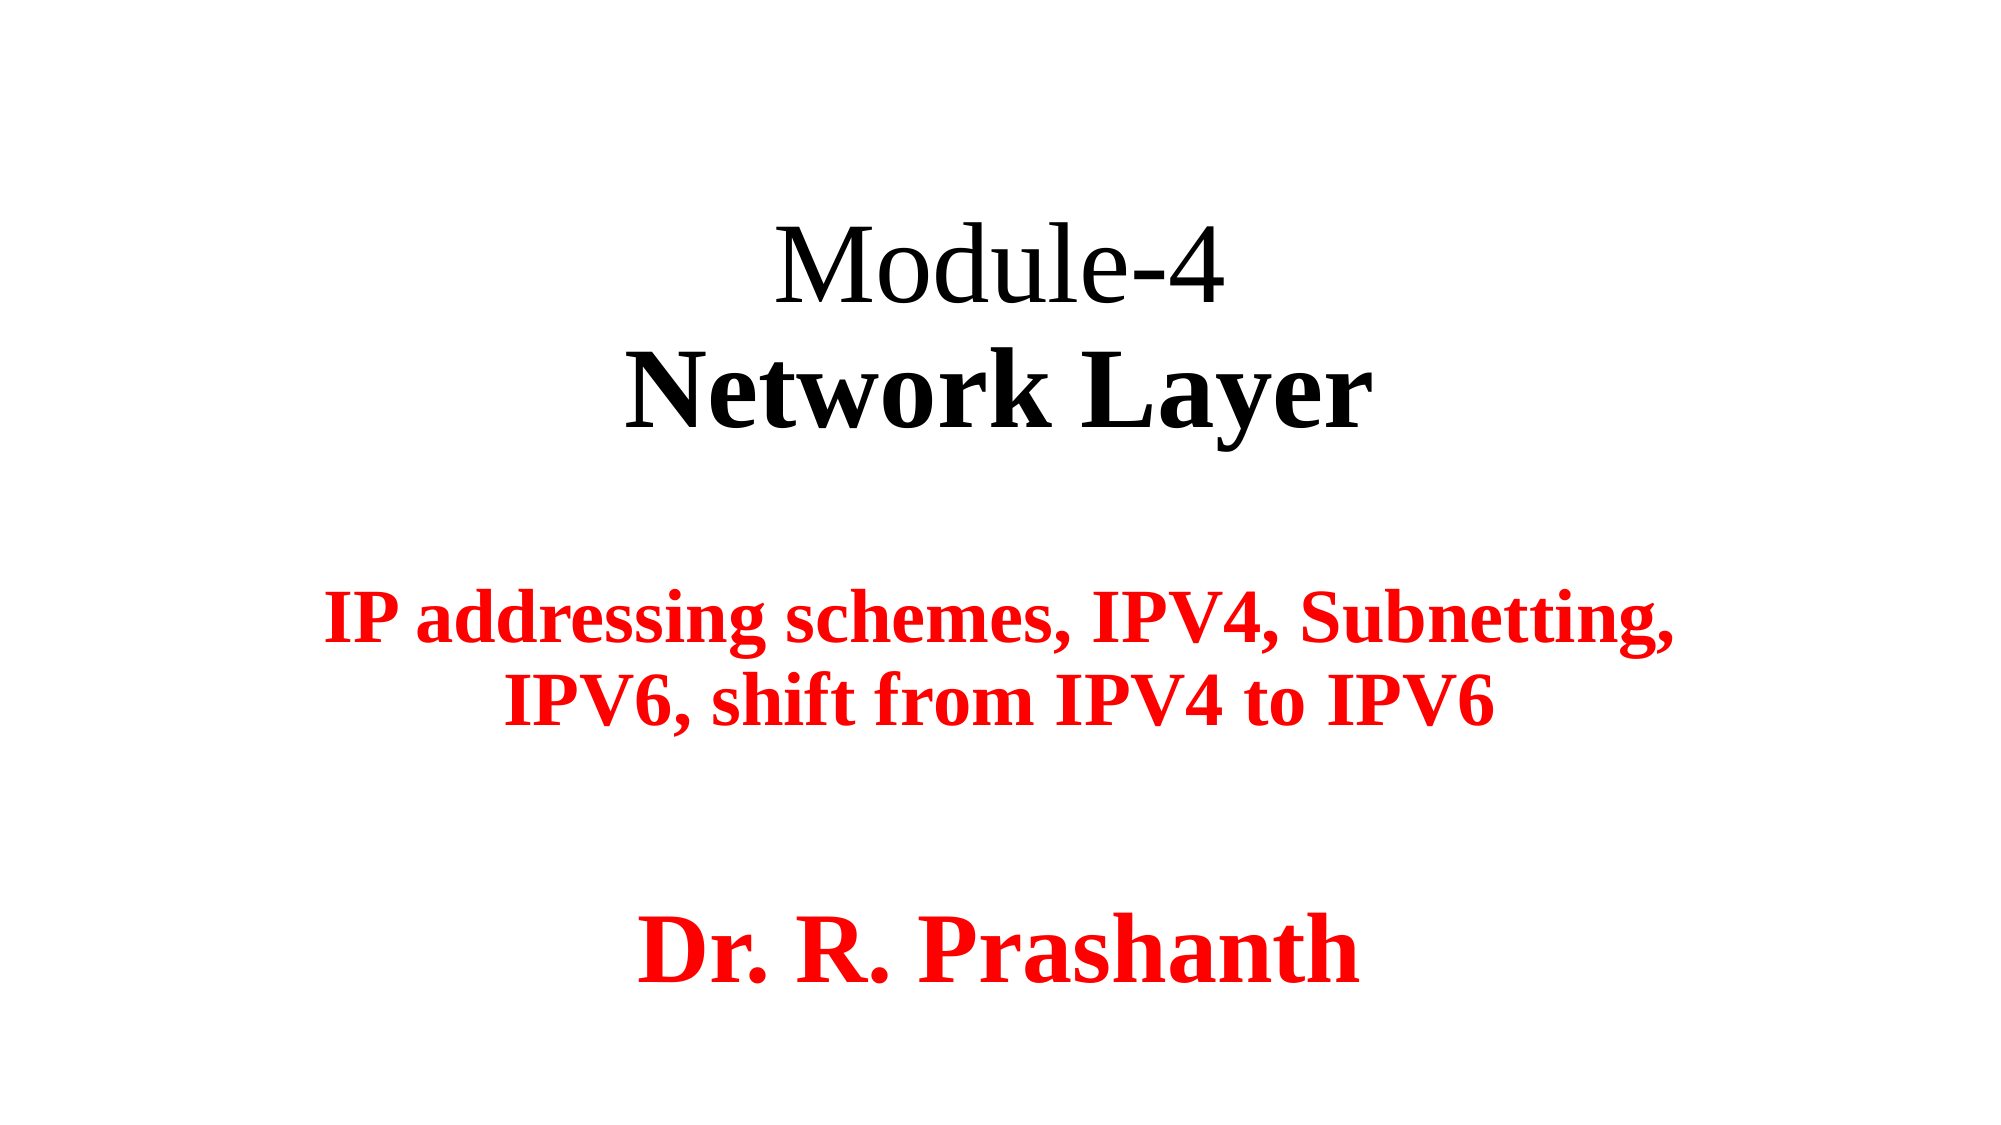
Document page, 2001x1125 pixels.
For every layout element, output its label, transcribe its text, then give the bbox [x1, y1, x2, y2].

title Module-4 Network Layer IP addressing schemes, IPV4, Subnetting, IPV6, shift from IPV4 to IPV6 [249, 184, 1750, 841]
subtitle Dr. R. Prashanth [249, 888, 1750, 1022]
